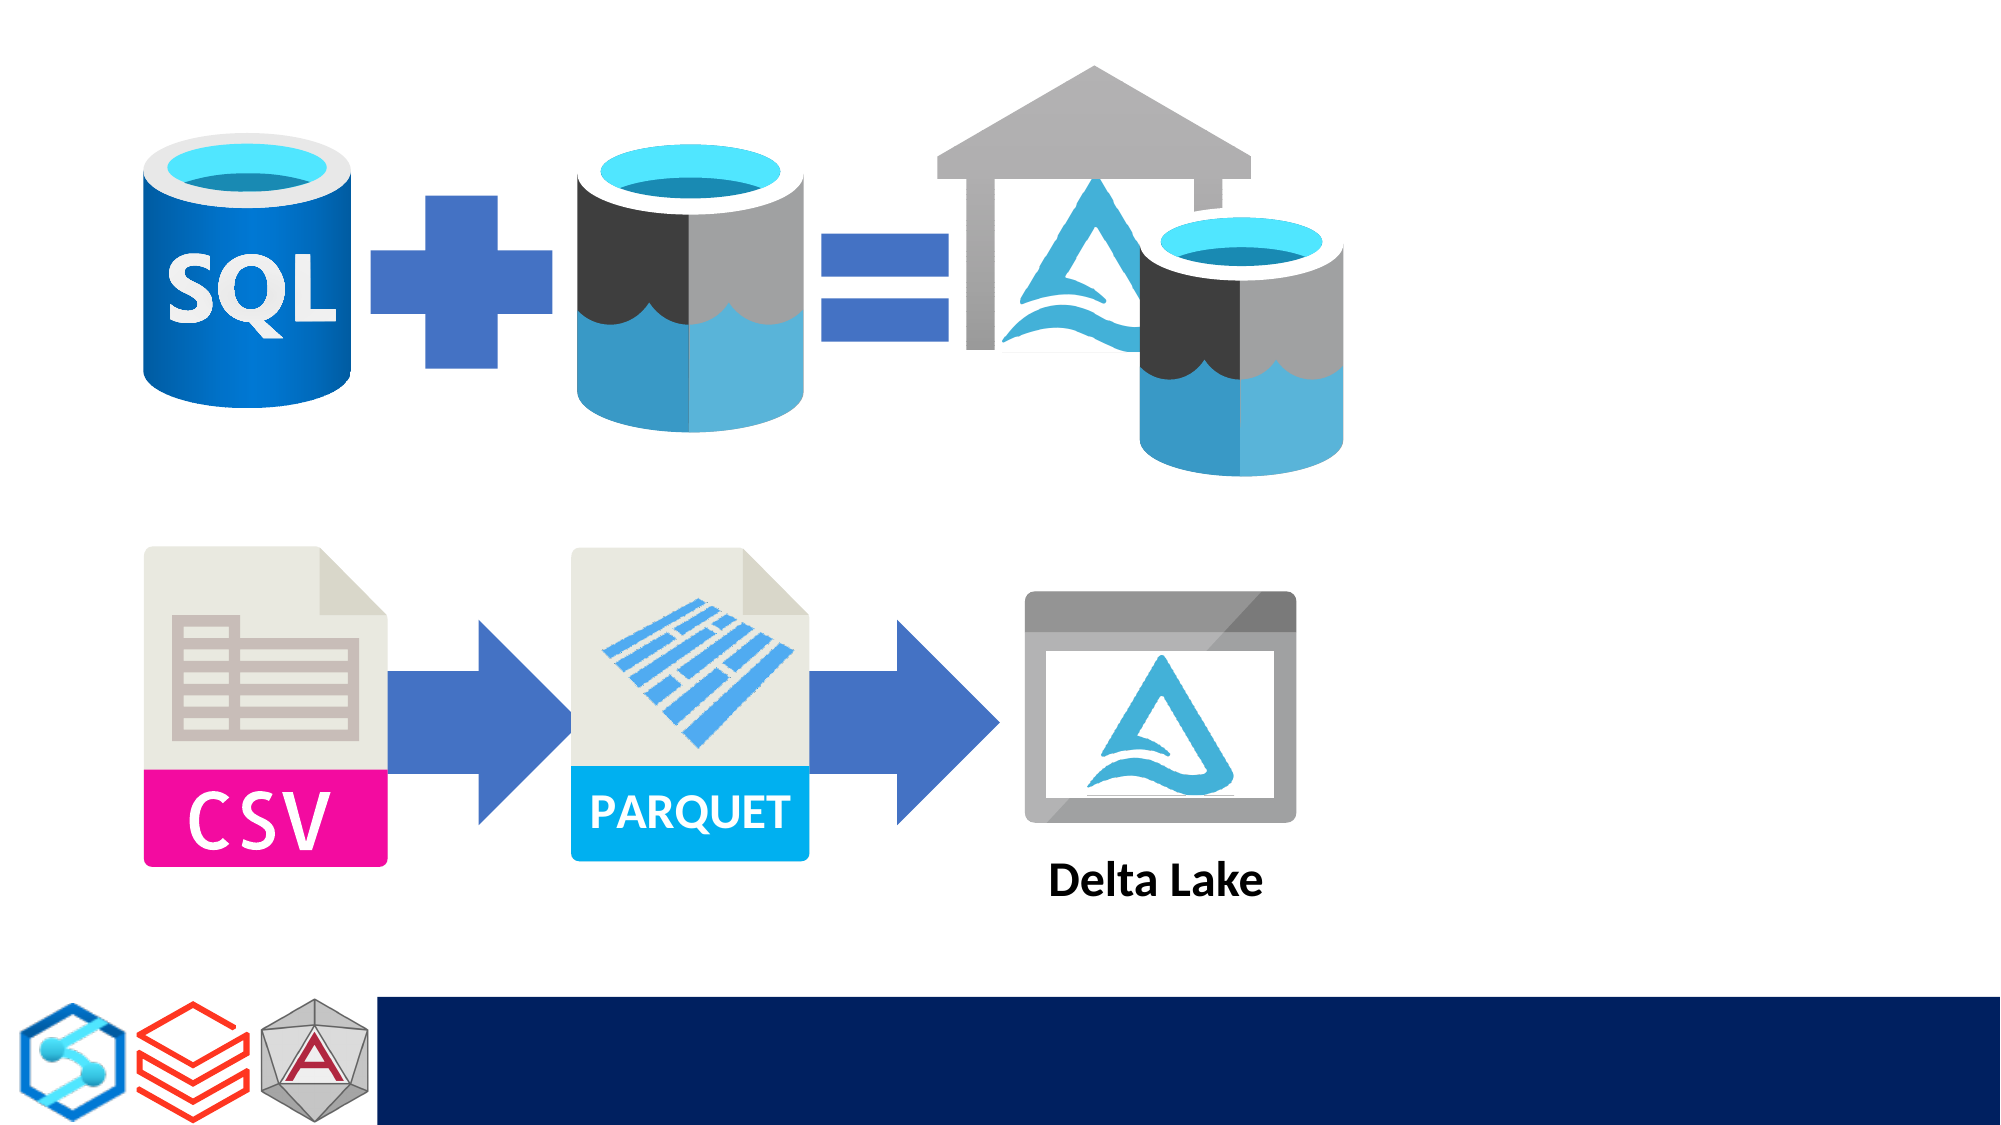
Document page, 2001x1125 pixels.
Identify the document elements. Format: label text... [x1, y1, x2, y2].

picture [574, 130, 806, 435]
picture [934, 62, 1346, 479]
picture [1020, 586, 1300, 826]
picture [140, 130, 353, 410]
text_box [818, 617, 1002, 828]
picture [561, 544, 818, 869]
text_box Delta Lake [1012, 839, 1300, 914]
text_box [820, 232, 934, 278]
picture [251, 997, 377, 1124]
text_box [820, 297, 934, 343]
picture [140, 543, 390, 869]
text_box [390, 617, 561, 828]
text_box [370, 195, 553, 370]
picture [13, 1003, 133, 1122]
